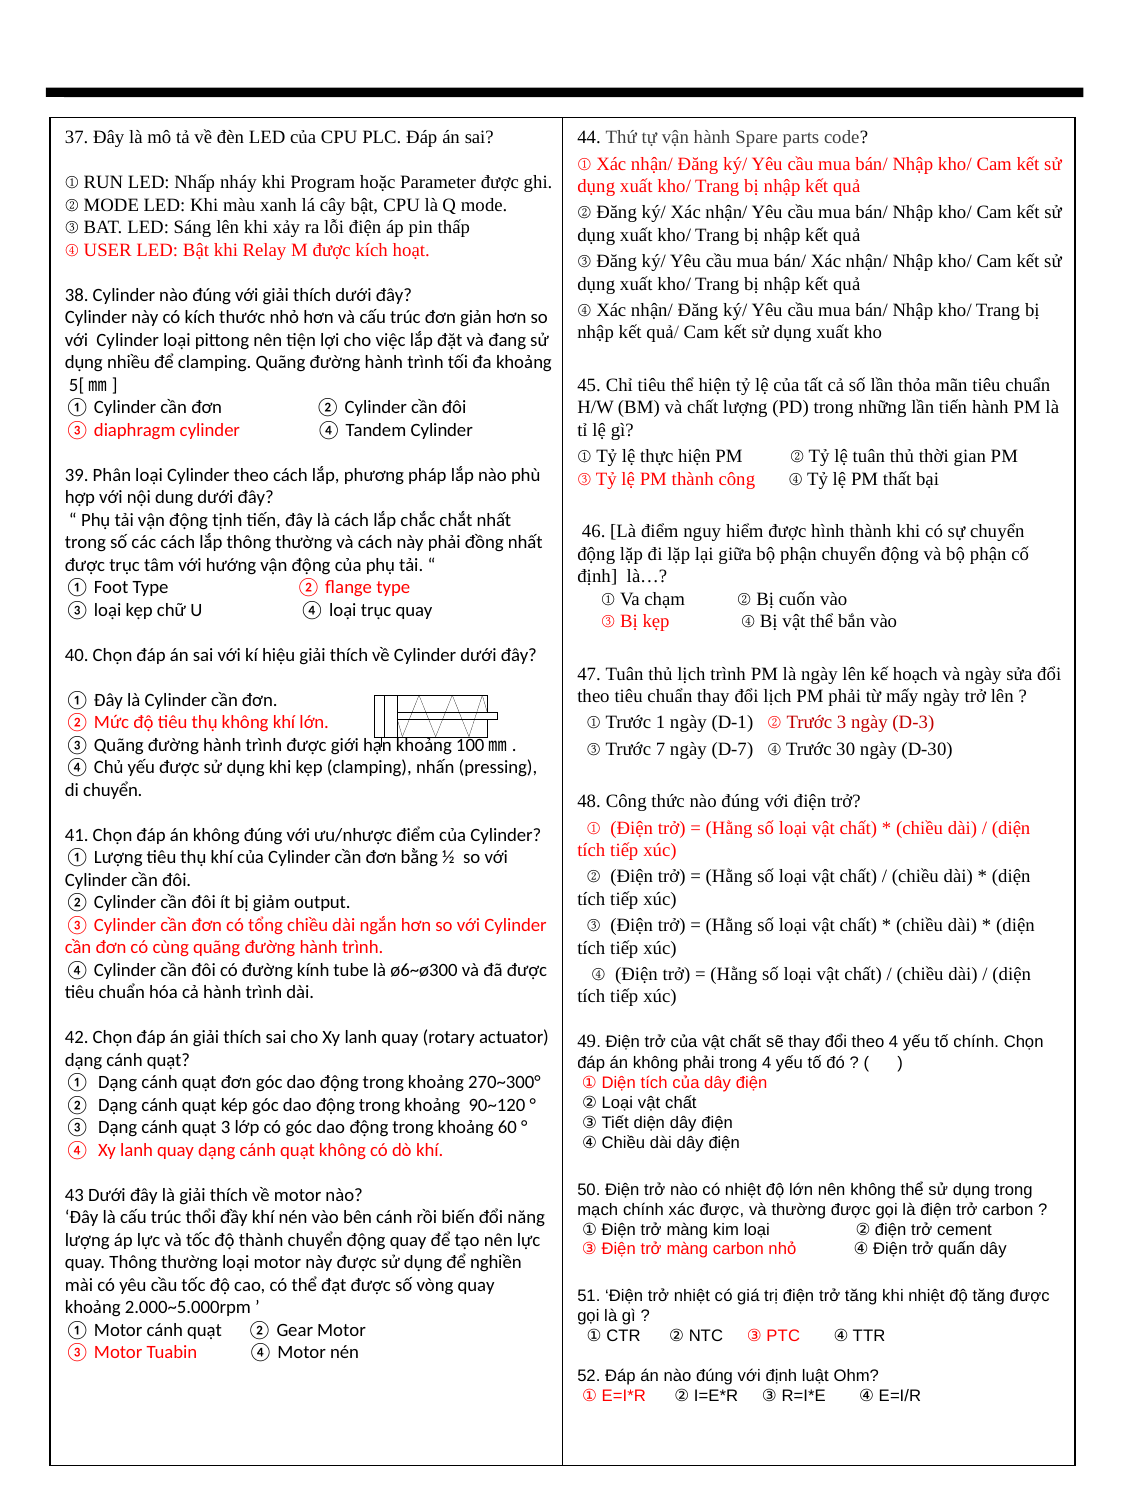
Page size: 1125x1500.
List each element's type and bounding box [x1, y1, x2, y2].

text_box [49, 117, 1075, 1466]
picture [365, 688, 505, 763]
